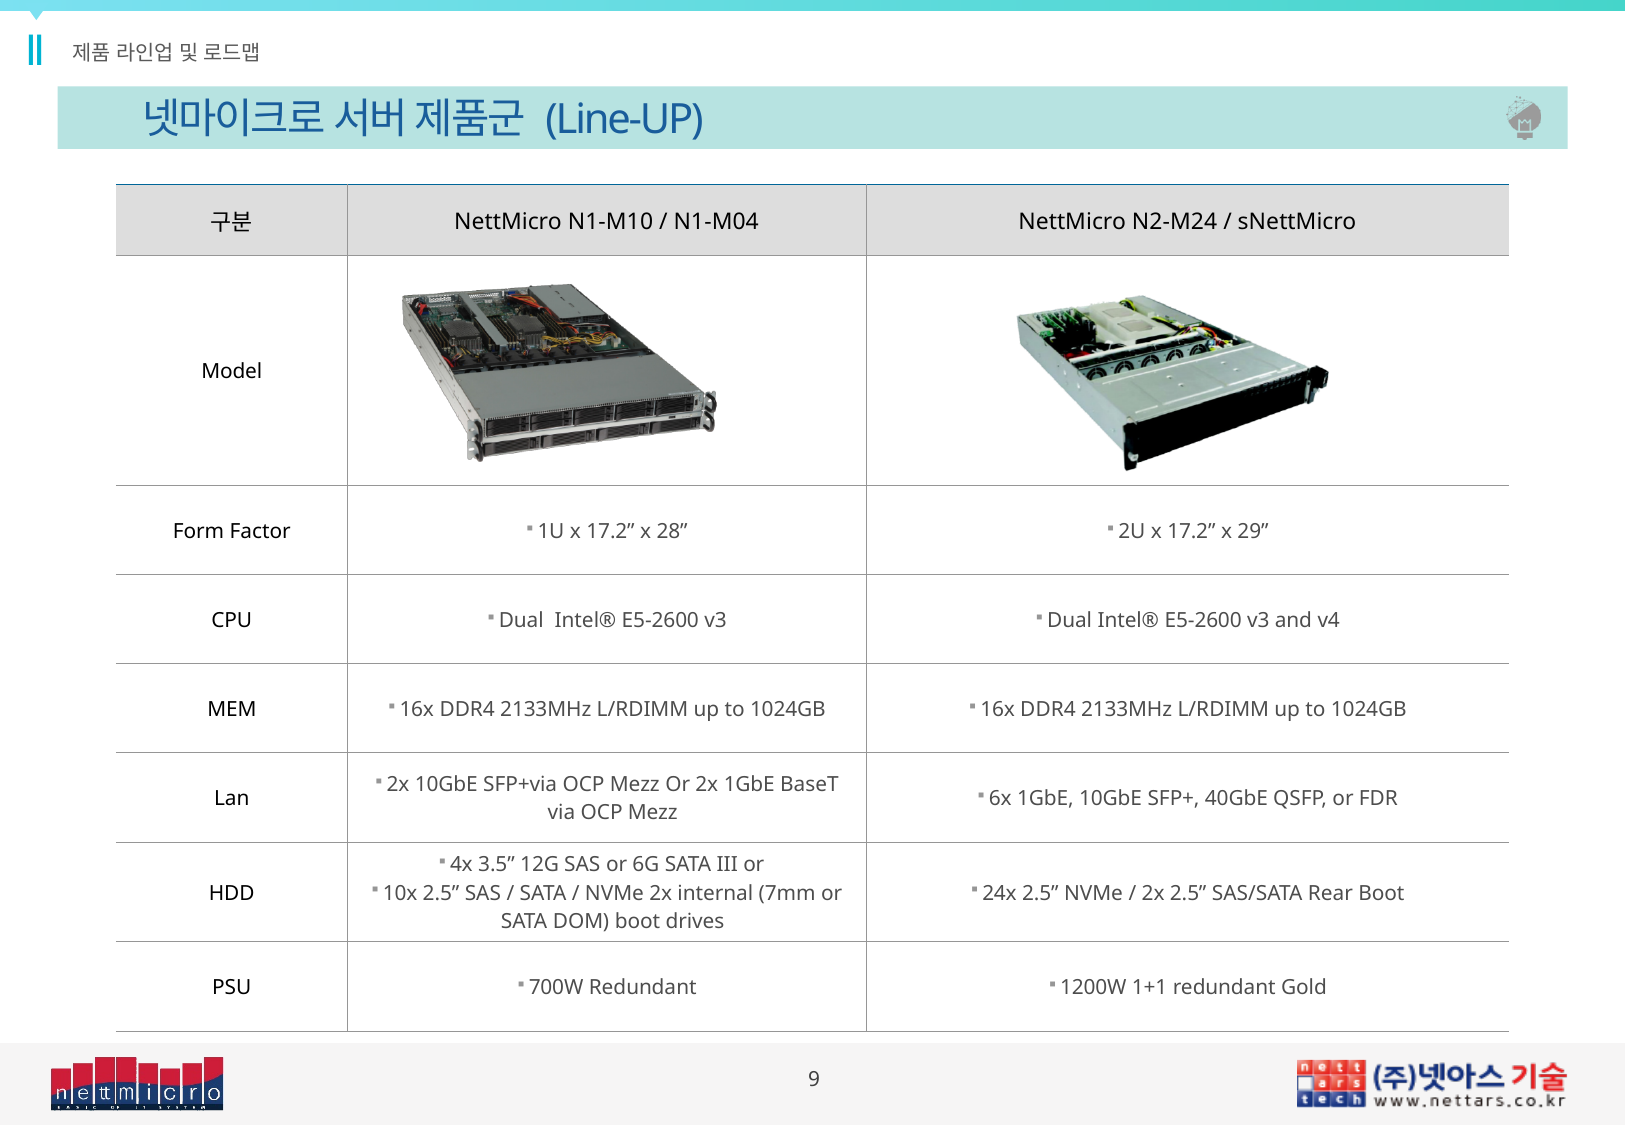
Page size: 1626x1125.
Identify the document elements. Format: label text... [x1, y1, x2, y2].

table_cell 6x 1GbE, 10GbE SFP+, 40GbE QSFP, or FDR [867, 753, 1509, 842]
table_cell 16x DDR4 2133MHz L/RDIMM up to 1024GB [348, 664, 866, 752]
text_box 제품 라인업 및 로드맵 [57, 31, 1494, 72]
table_cell 1U x 17.2” x 28” [348, 486, 866, 574]
table_cell MEM [116, 664, 347, 752]
table_cell [867, 256, 1509, 485]
table_cell Model [116, 256, 347, 485]
picture [399, 281, 719, 464]
table_cell Dual Intel® E5-2600 v3 [348, 575, 866, 663]
table_cell 2x 10GbE SFP+via OCP Mezz Or 2x 1GbE BaseT via OCP Mezz [348, 753, 866, 842]
picture [1297, 1057, 1569, 1115]
table_cell 700W Redundant [348, 942, 866, 1031]
table_header 구분 [116, 185, 347, 255]
table_header NettMicro N1-M10 / N1-M04 [348, 185, 866, 255]
table_header NettMicro N2-M24 / sNettMicro [867, 185, 1509, 255]
table_cell 24x 2.5” NVMe / 2x 2.5” SAS/SATA Rear Boot [867, 843, 1509, 941]
picture [38, 1039, 240, 1125]
table_cell 16x DDR4 2133MHz L/RDIMM up to 1024GB [867, 664, 1509, 752]
table_cell Form Factor [116, 486, 347, 574]
table_cell PSU [116, 942, 347, 1031]
picture [1013, 293, 1333, 476]
table_cell 4x 3.5” 12G SAS or 6G SATA III or 10x 2.5” SAS / SATA / NVMe 2x internal (7mm or SATA DOM) boot drives [348, 843, 866, 941]
table_cell CPU [116, 575, 347, 663]
table_cell [348, 256, 866, 485]
text_box 넷마이크로 서버 제품군 (Line-UP) [127, 84, 1403, 150]
table_cell 1200W 1+1 redundant Gold [867, 942, 1509, 1031]
table_cell Lan [116, 753, 347, 842]
table_cell 2U x 17.2” x 29” [867, 486, 1509, 574]
table_cell Dual Intel® E5-2600 v3 and v4 [867, 575, 1509, 663]
table_cell HDD [116, 843, 347, 941]
